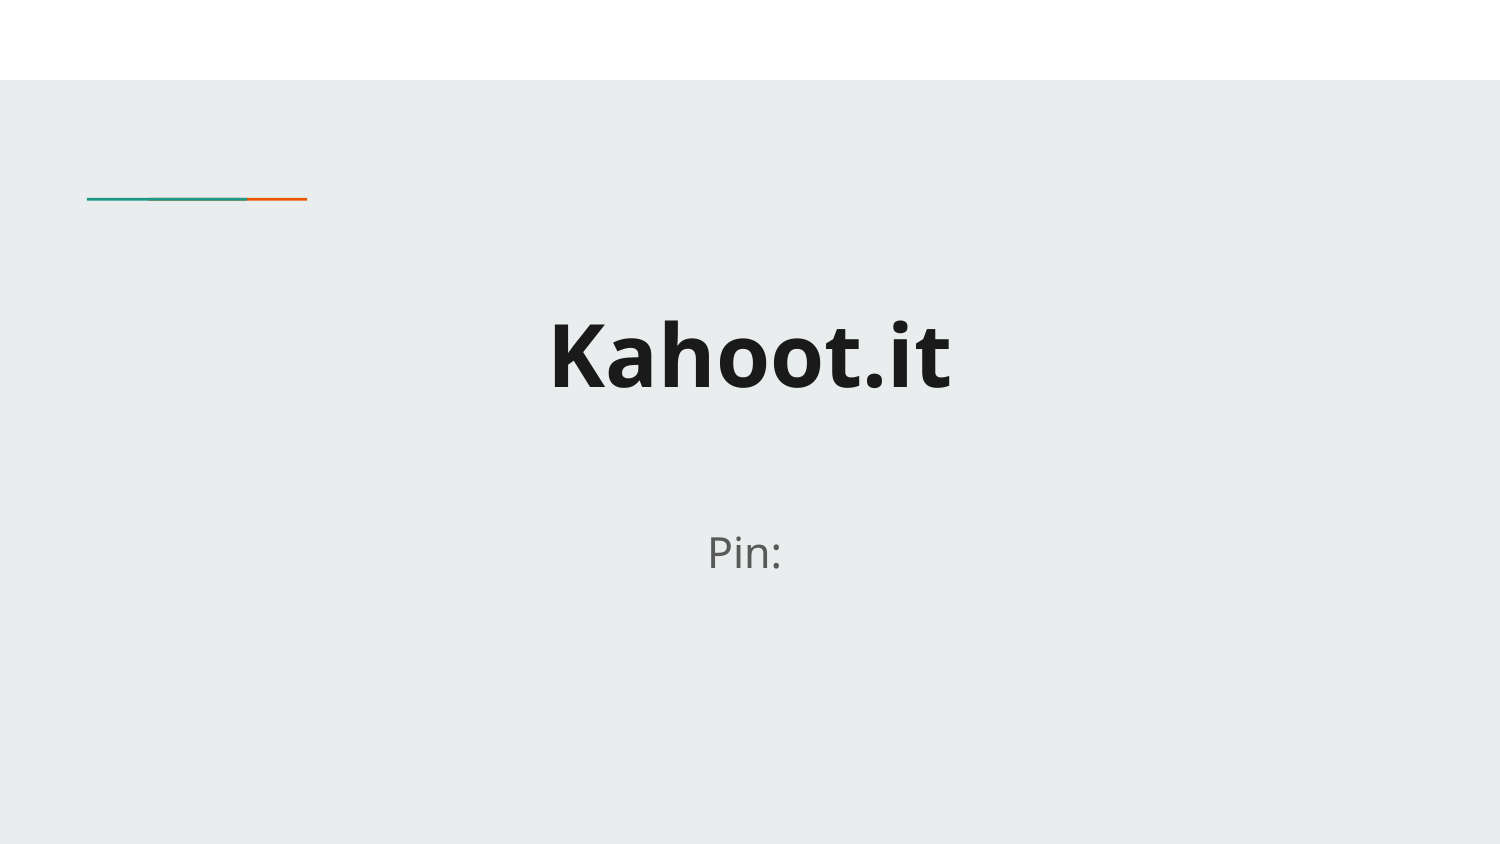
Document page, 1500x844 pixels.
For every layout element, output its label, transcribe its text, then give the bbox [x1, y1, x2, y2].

subtitle Pin: [119, 520, 1381, 610]
title Kahoot.it [119, 216, 1381, 490]
